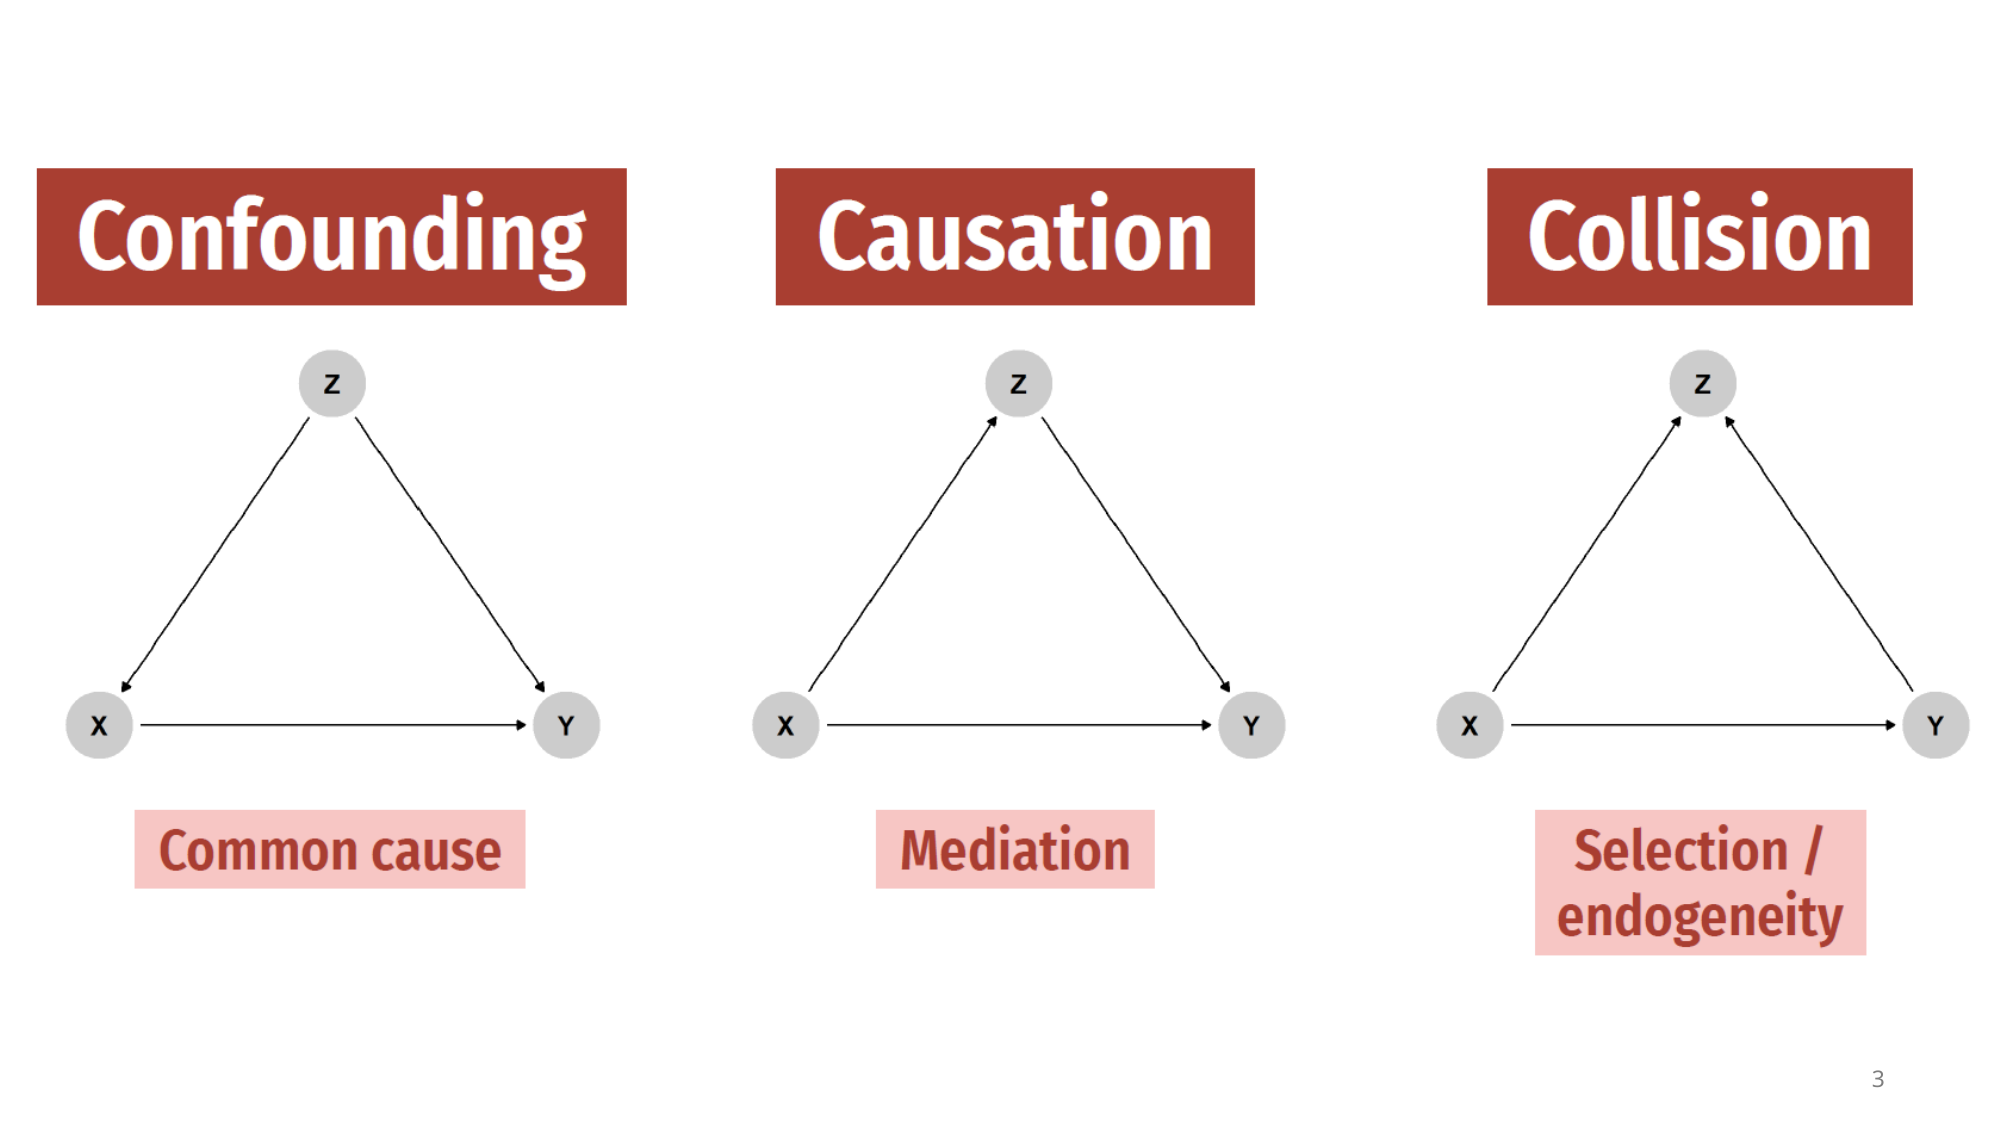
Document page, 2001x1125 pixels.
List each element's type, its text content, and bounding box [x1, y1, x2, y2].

slide_number 2 [1713, 1057, 1900, 1094]
picture [0, 123, 2000, 1002]
